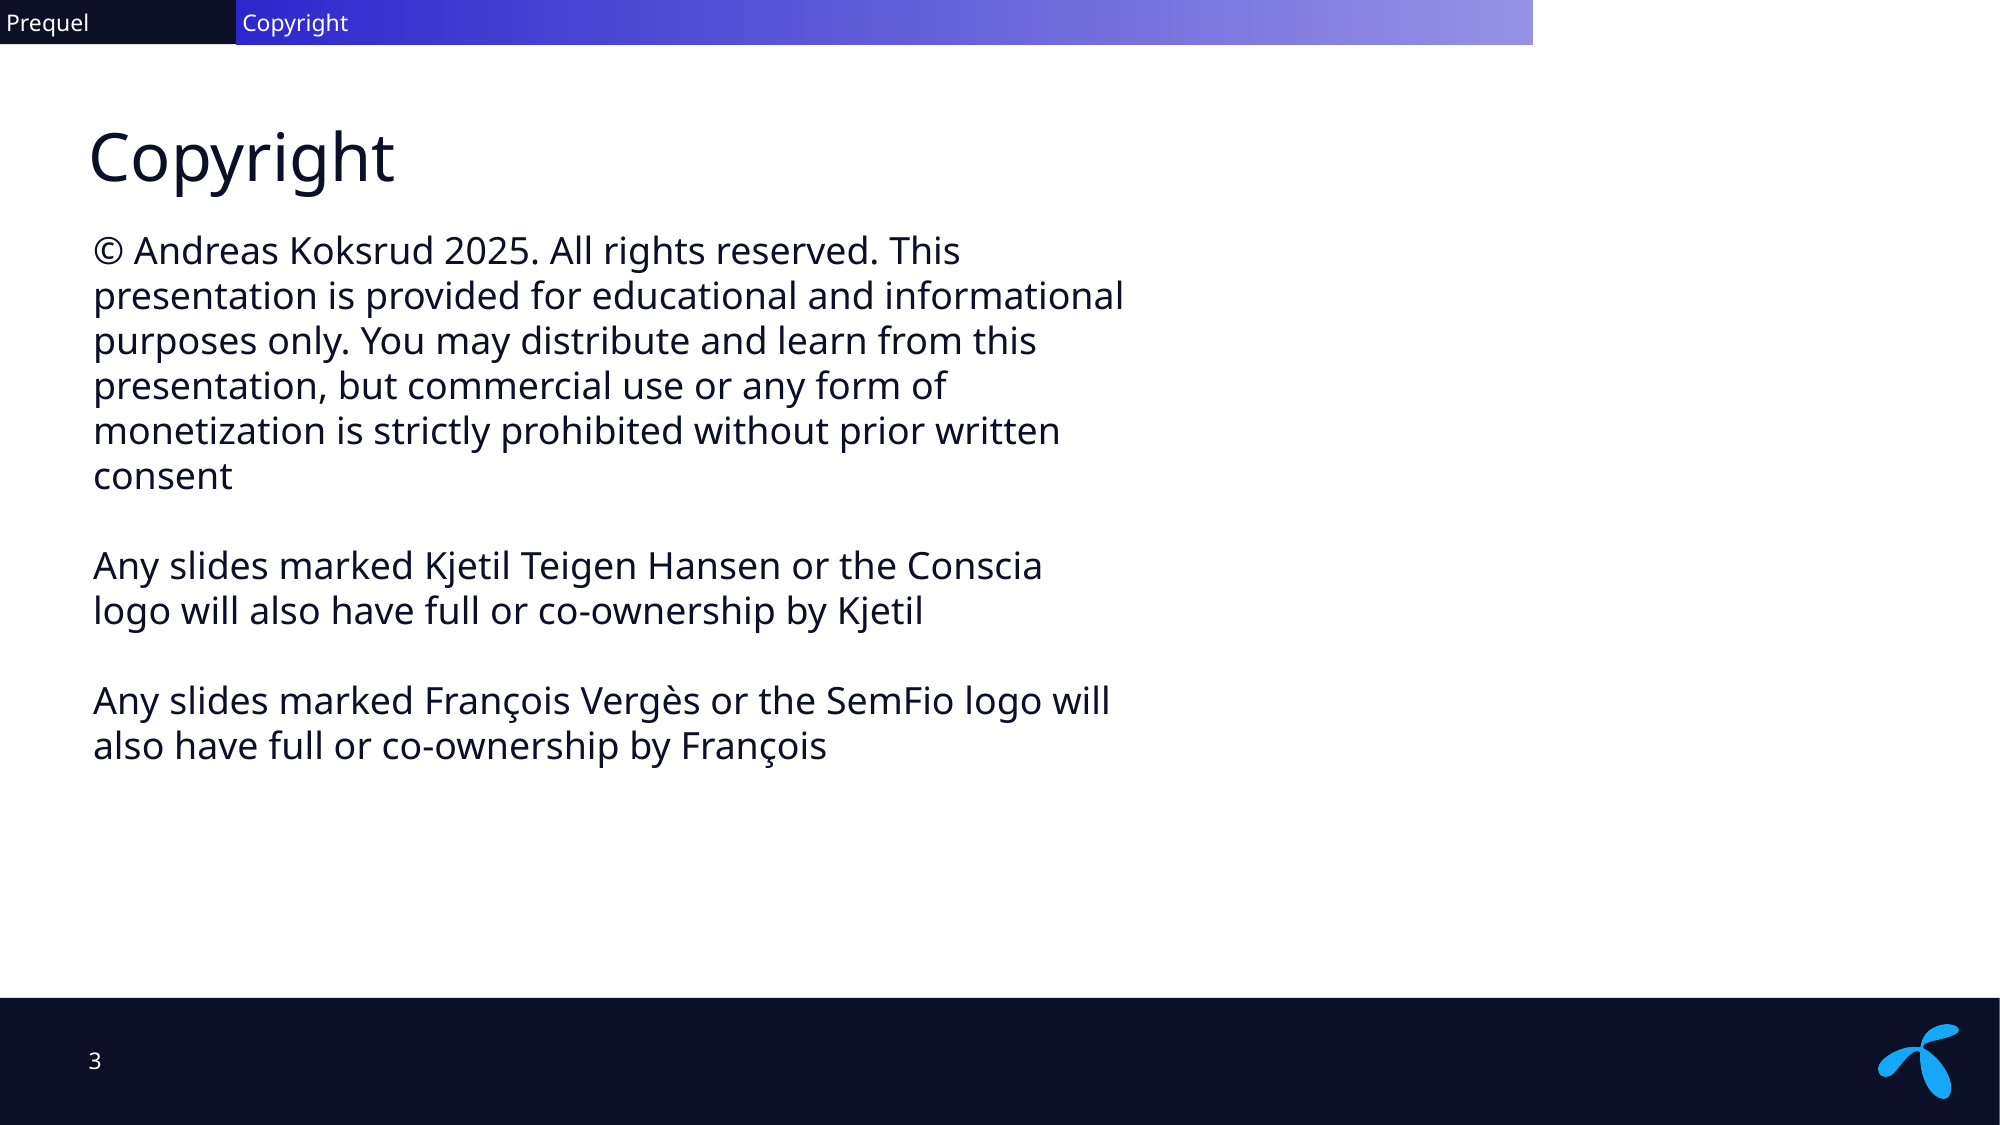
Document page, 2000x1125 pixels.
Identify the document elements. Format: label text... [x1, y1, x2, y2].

text_box © Andreas Koksrud 2025. All rights reserved. This presentation is provided for educational and informational purposes only. You may distribute and learn from this presentation, but commercial use or any form of monetization is strictly prohibited without prior written consent Any slides marked Kjetil Teigen Hansen or the Conscia logo will also have full or co-ownership by Kjetil Any slides marked François Vergès or the SemFio logo will also have full or co-ownership by François [78, 219, 1141, 774]
picture [1878, 1024, 1959, 1099]
text_box Copyright [236, 0, 1533, 45]
slide_number 3 [88, 1024, 139, 1099]
title Copyright [88, 70, 1911, 248]
footer Prequel [0, 0, 236, 45]
